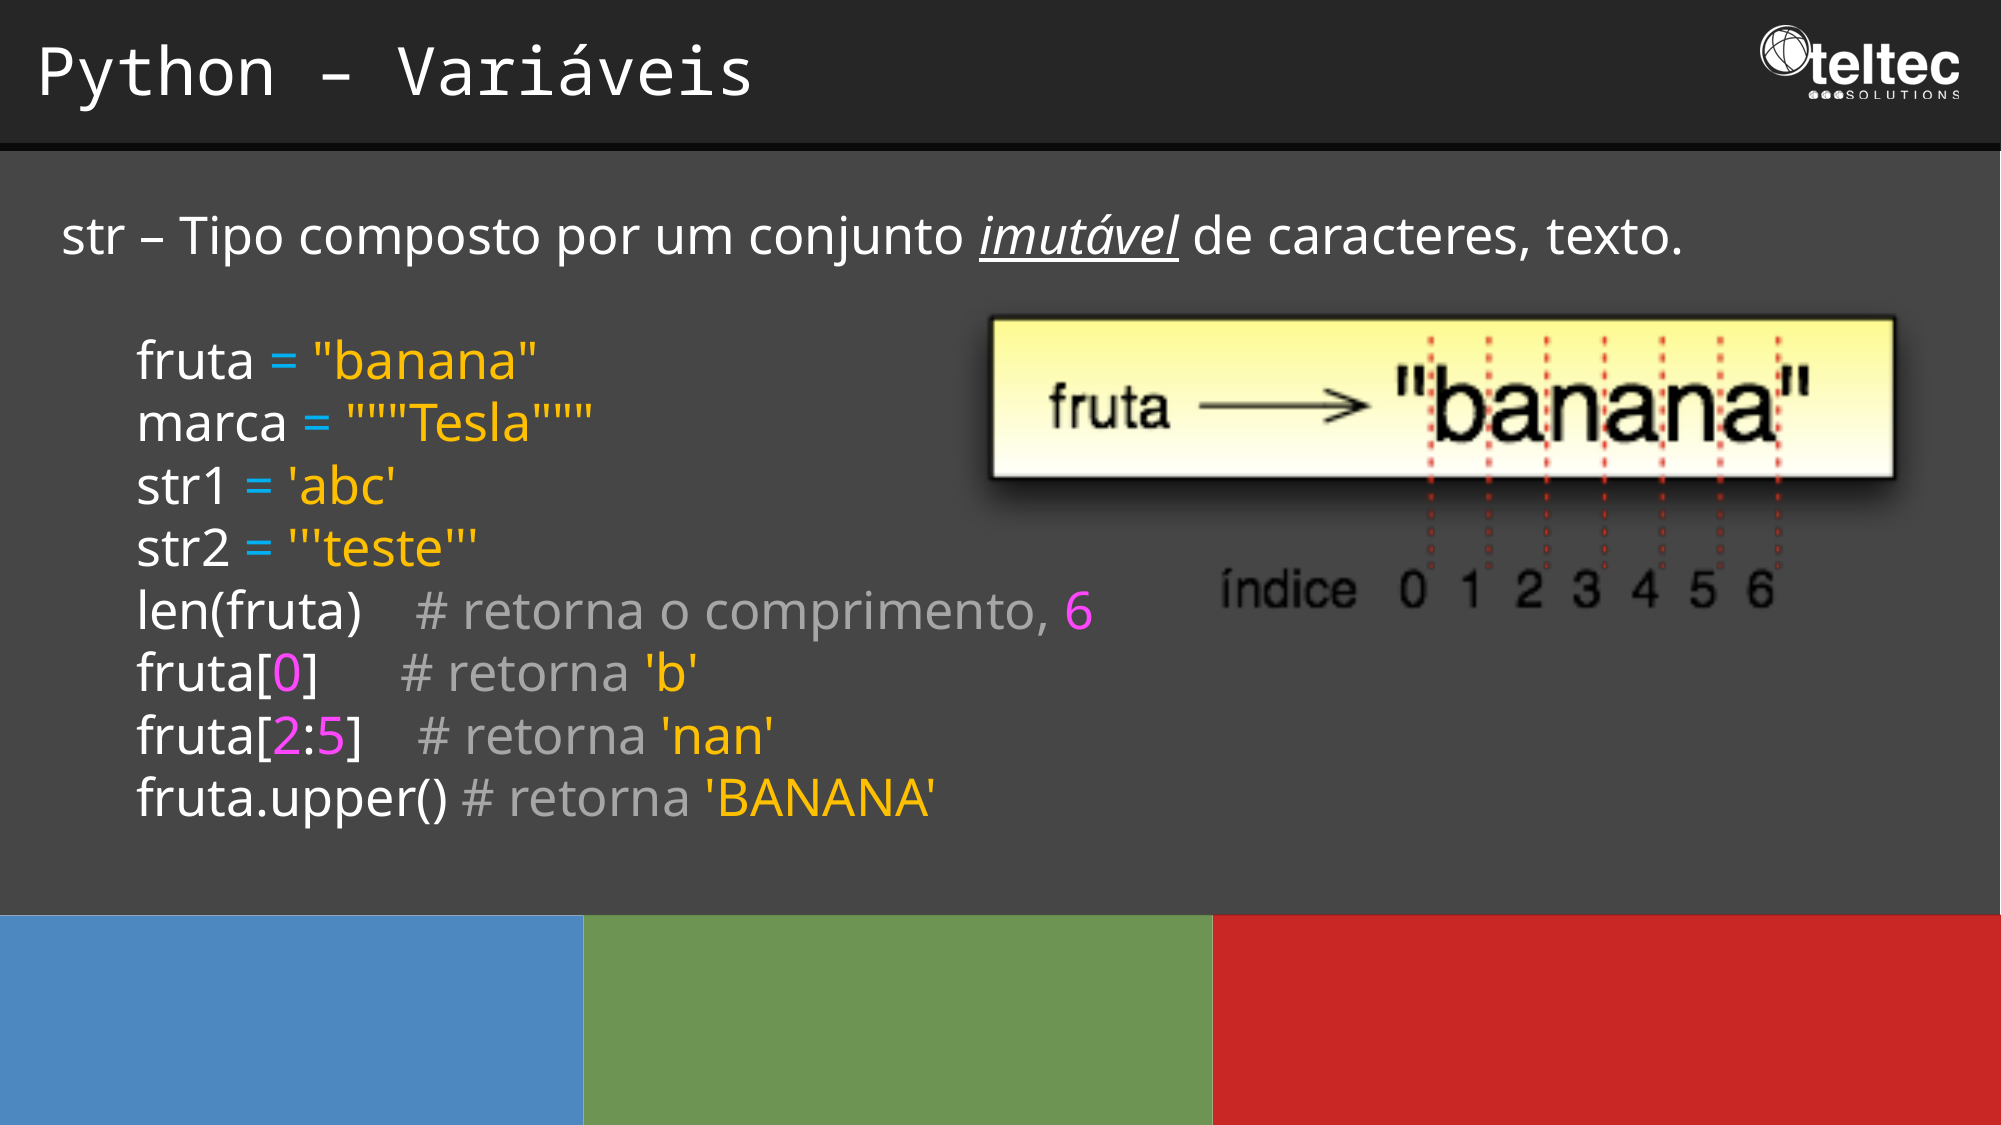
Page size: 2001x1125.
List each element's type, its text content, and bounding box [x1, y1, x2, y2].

text_box str – Tipo composto por um conjunto imutável de caracteres, texto. fruta = "banana" marca = """Tesla""" str1 = 'abc' str2 = '''teste''' len(fruta) # retorna o comprimento, 6 fruta[0] # retorna 'b' fruta[2:5] # retorna 'nan' fruta.upper() # retorna 'BANANA' [46, 194, 1942, 866]
picture [943, 289, 1943, 625]
text_box Python – Variáveis [21, 20, 771, 116]
